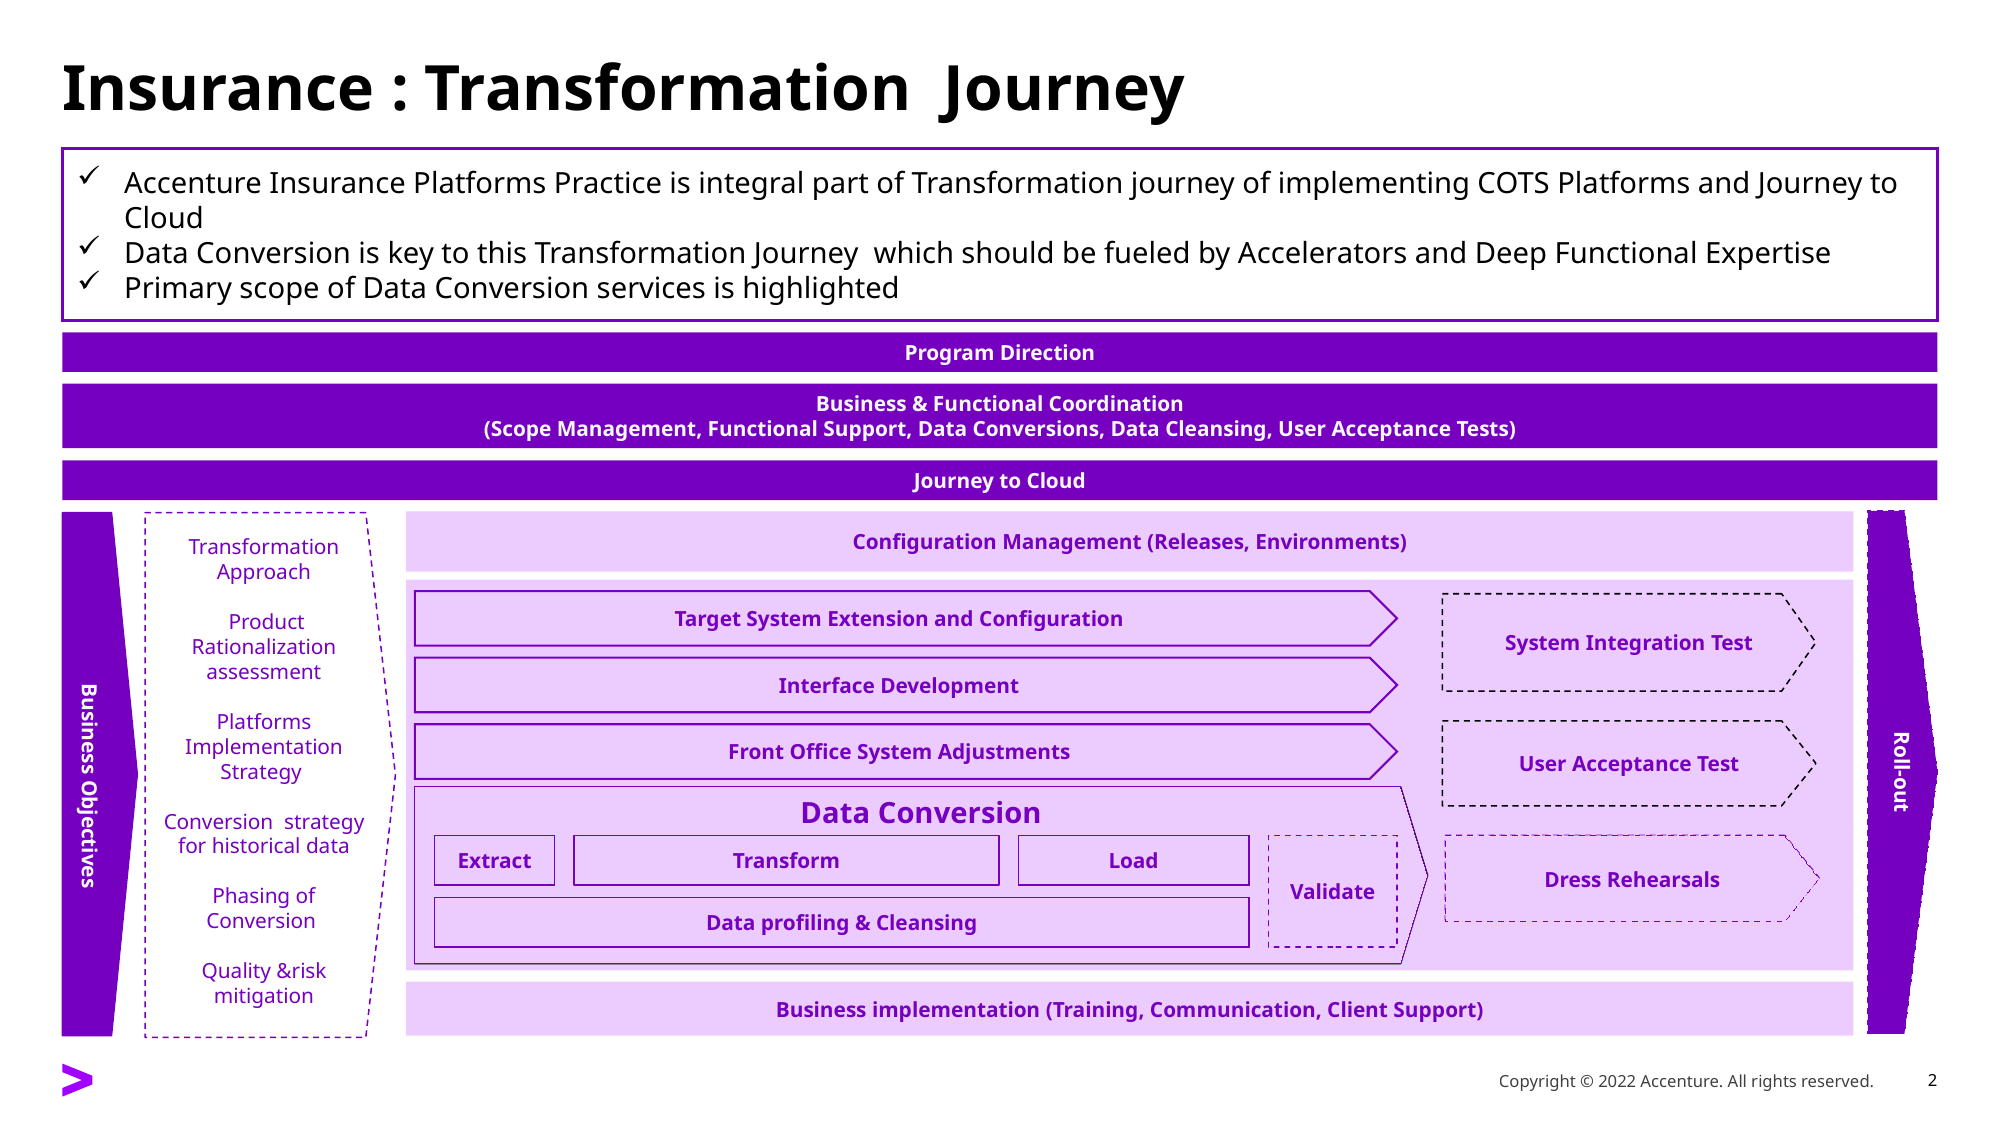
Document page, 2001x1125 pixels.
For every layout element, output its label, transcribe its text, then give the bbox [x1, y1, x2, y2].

text_box Transform [574, 835, 999, 886]
text_box [145, 512, 396, 1038]
slide_number 2 [1883, 1064, 1938, 1098]
text_box Target System Extension and Configuration [413, 590, 1399, 647]
title Insurance : Transformation Journey [62, 62, 1938, 147]
text_box Program Direction [62, 332, 1938, 372]
text_box Interface Development [413, 656, 1399, 714]
text_box Business implementation (Training, Communication, Client Support) [406, 981, 1854, 1036]
text_box Data profiling & Cleansing [434, 897, 1249, 948]
text_box Business & Functional Coordination (Scope Management, Functional Support, Data Conversions, Data Cleansing, User Acceptance Tests) [62, 383, 1938, 449]
text_box Transformation Approach Product Rationalization assessment Platforms Implementation Strategy Conversion strategy for historical data Phasing of Conversion Quality &risk mitigation [158, 532, 369, 1009]
text_box Front Office System Adjustments [413, 723, 1399, 780]
text_box Validate [1268, 835, 1398, 948]
text_box User Acceptance Test [1442, 720, 1816, 806]
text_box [1445, 835, 1819, 922]
text_box Load [1018, 835, 1249, 886]
text_box Data Conversion [414, 786, 1428, 964]
text_box Accenture Insurance Platforms Practice is integral part of Transformation journey of implementing COTS Platforms and Journey to Cloud Data Conversion is key to this Transformation Journey which should be fueled by Accelerators and Deep Functional Expertise Primary scope of Data Conversion services is highlighted [61, 147, 1938, 322]
text_box Extract [434, 835, 555, 886]
text_box [406, 579, 1854, 971]
text_box Journey to Cloud [62, 460, 1938, 501]
text_box Configuration Management (Releases, Environments) [406, 511, 1854, 572]
text_box Roll-out [1867, 510, 1938, 1034]
footer Copyright © 2022 Accenture. All rights reserved. [1200, 1064, 1875, 1097]
text_box System Integration Test [1442, 593, 1816, 692]
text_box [62, 512, 138, 1036]
